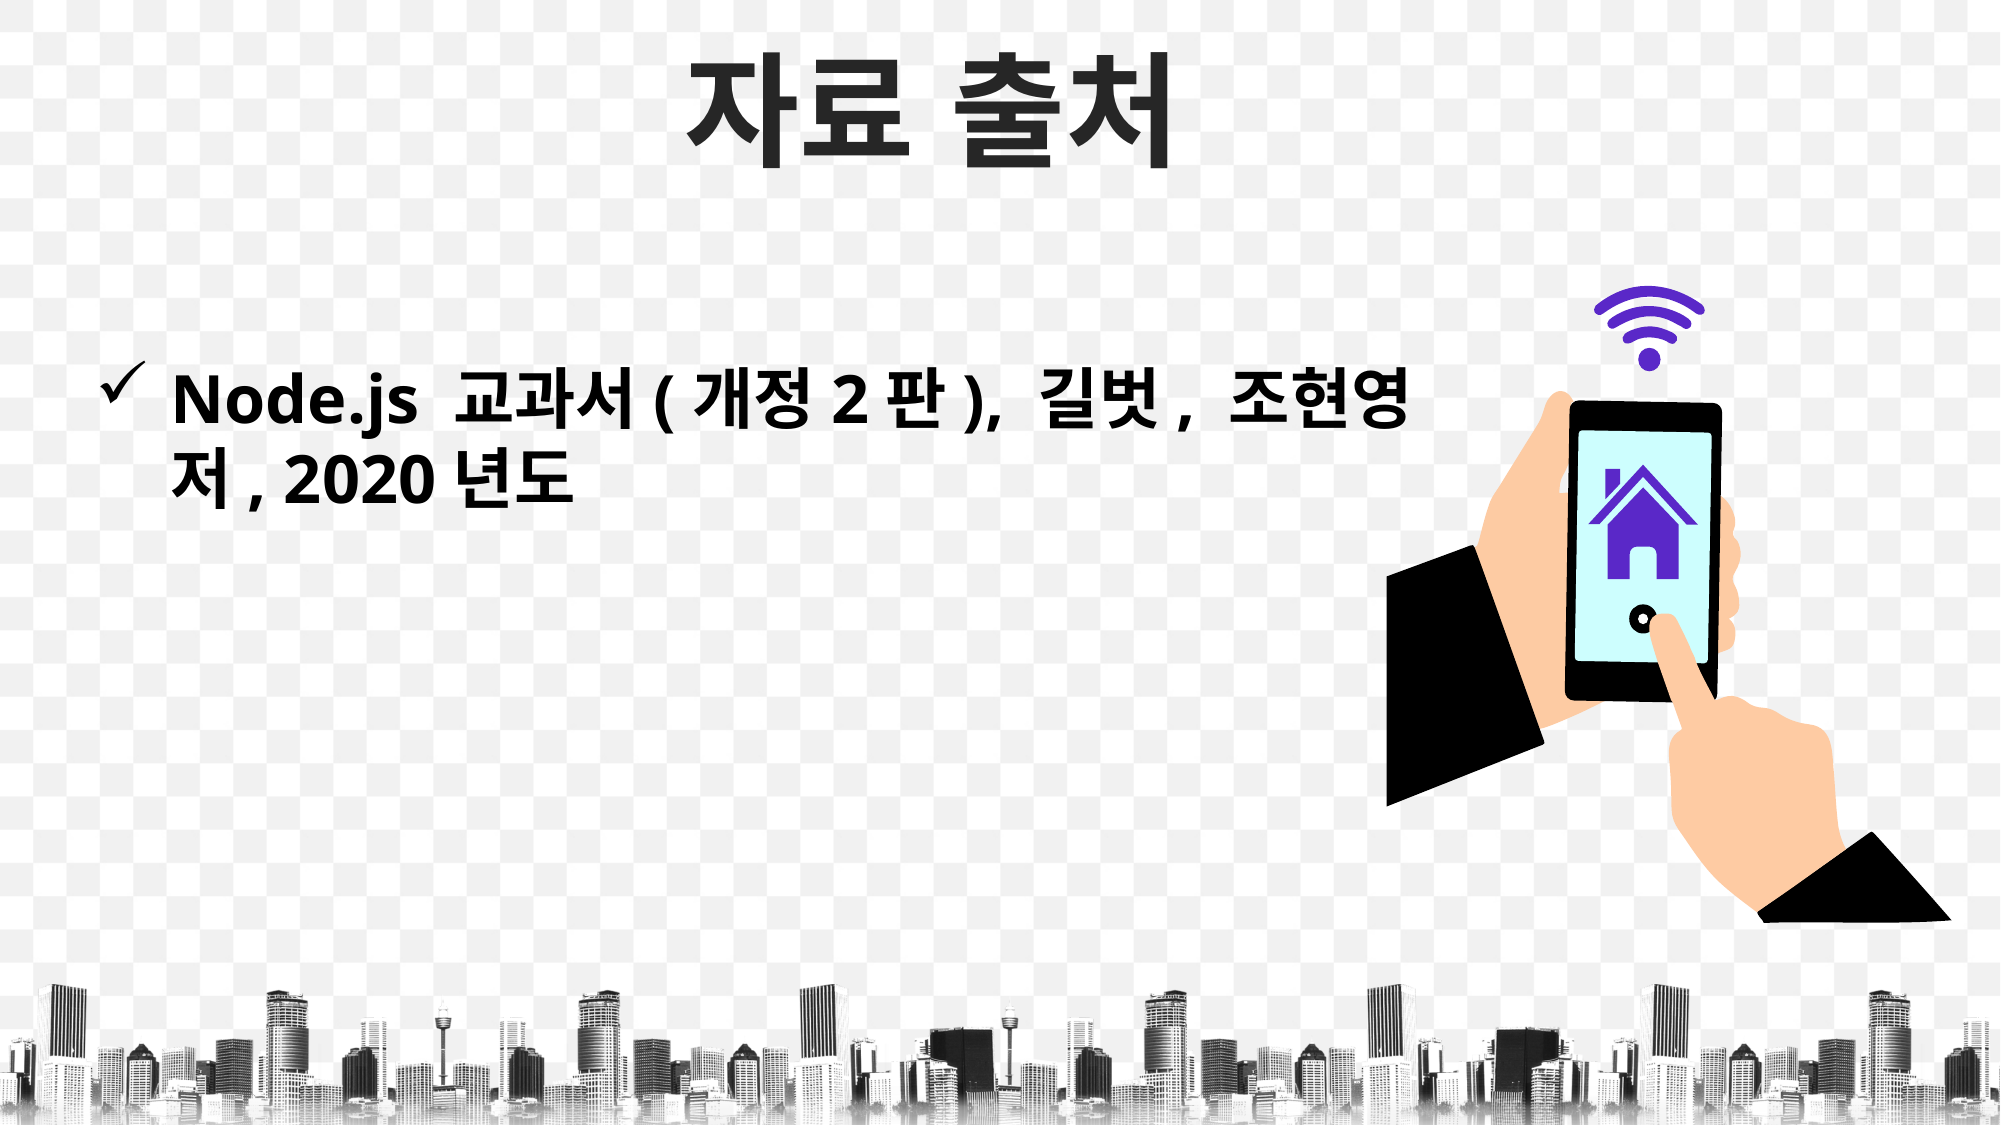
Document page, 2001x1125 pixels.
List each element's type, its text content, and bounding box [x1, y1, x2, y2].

picture [0, 0, 2001, 1125]
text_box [1386, 285, 1952, 924]
list 자료 출처 [78, 57, 1687, 177]
text_box Node.js 교과서(개정2판), 길벗, 조현영 저, 2020년도 [95, 349, 1386, 525]
